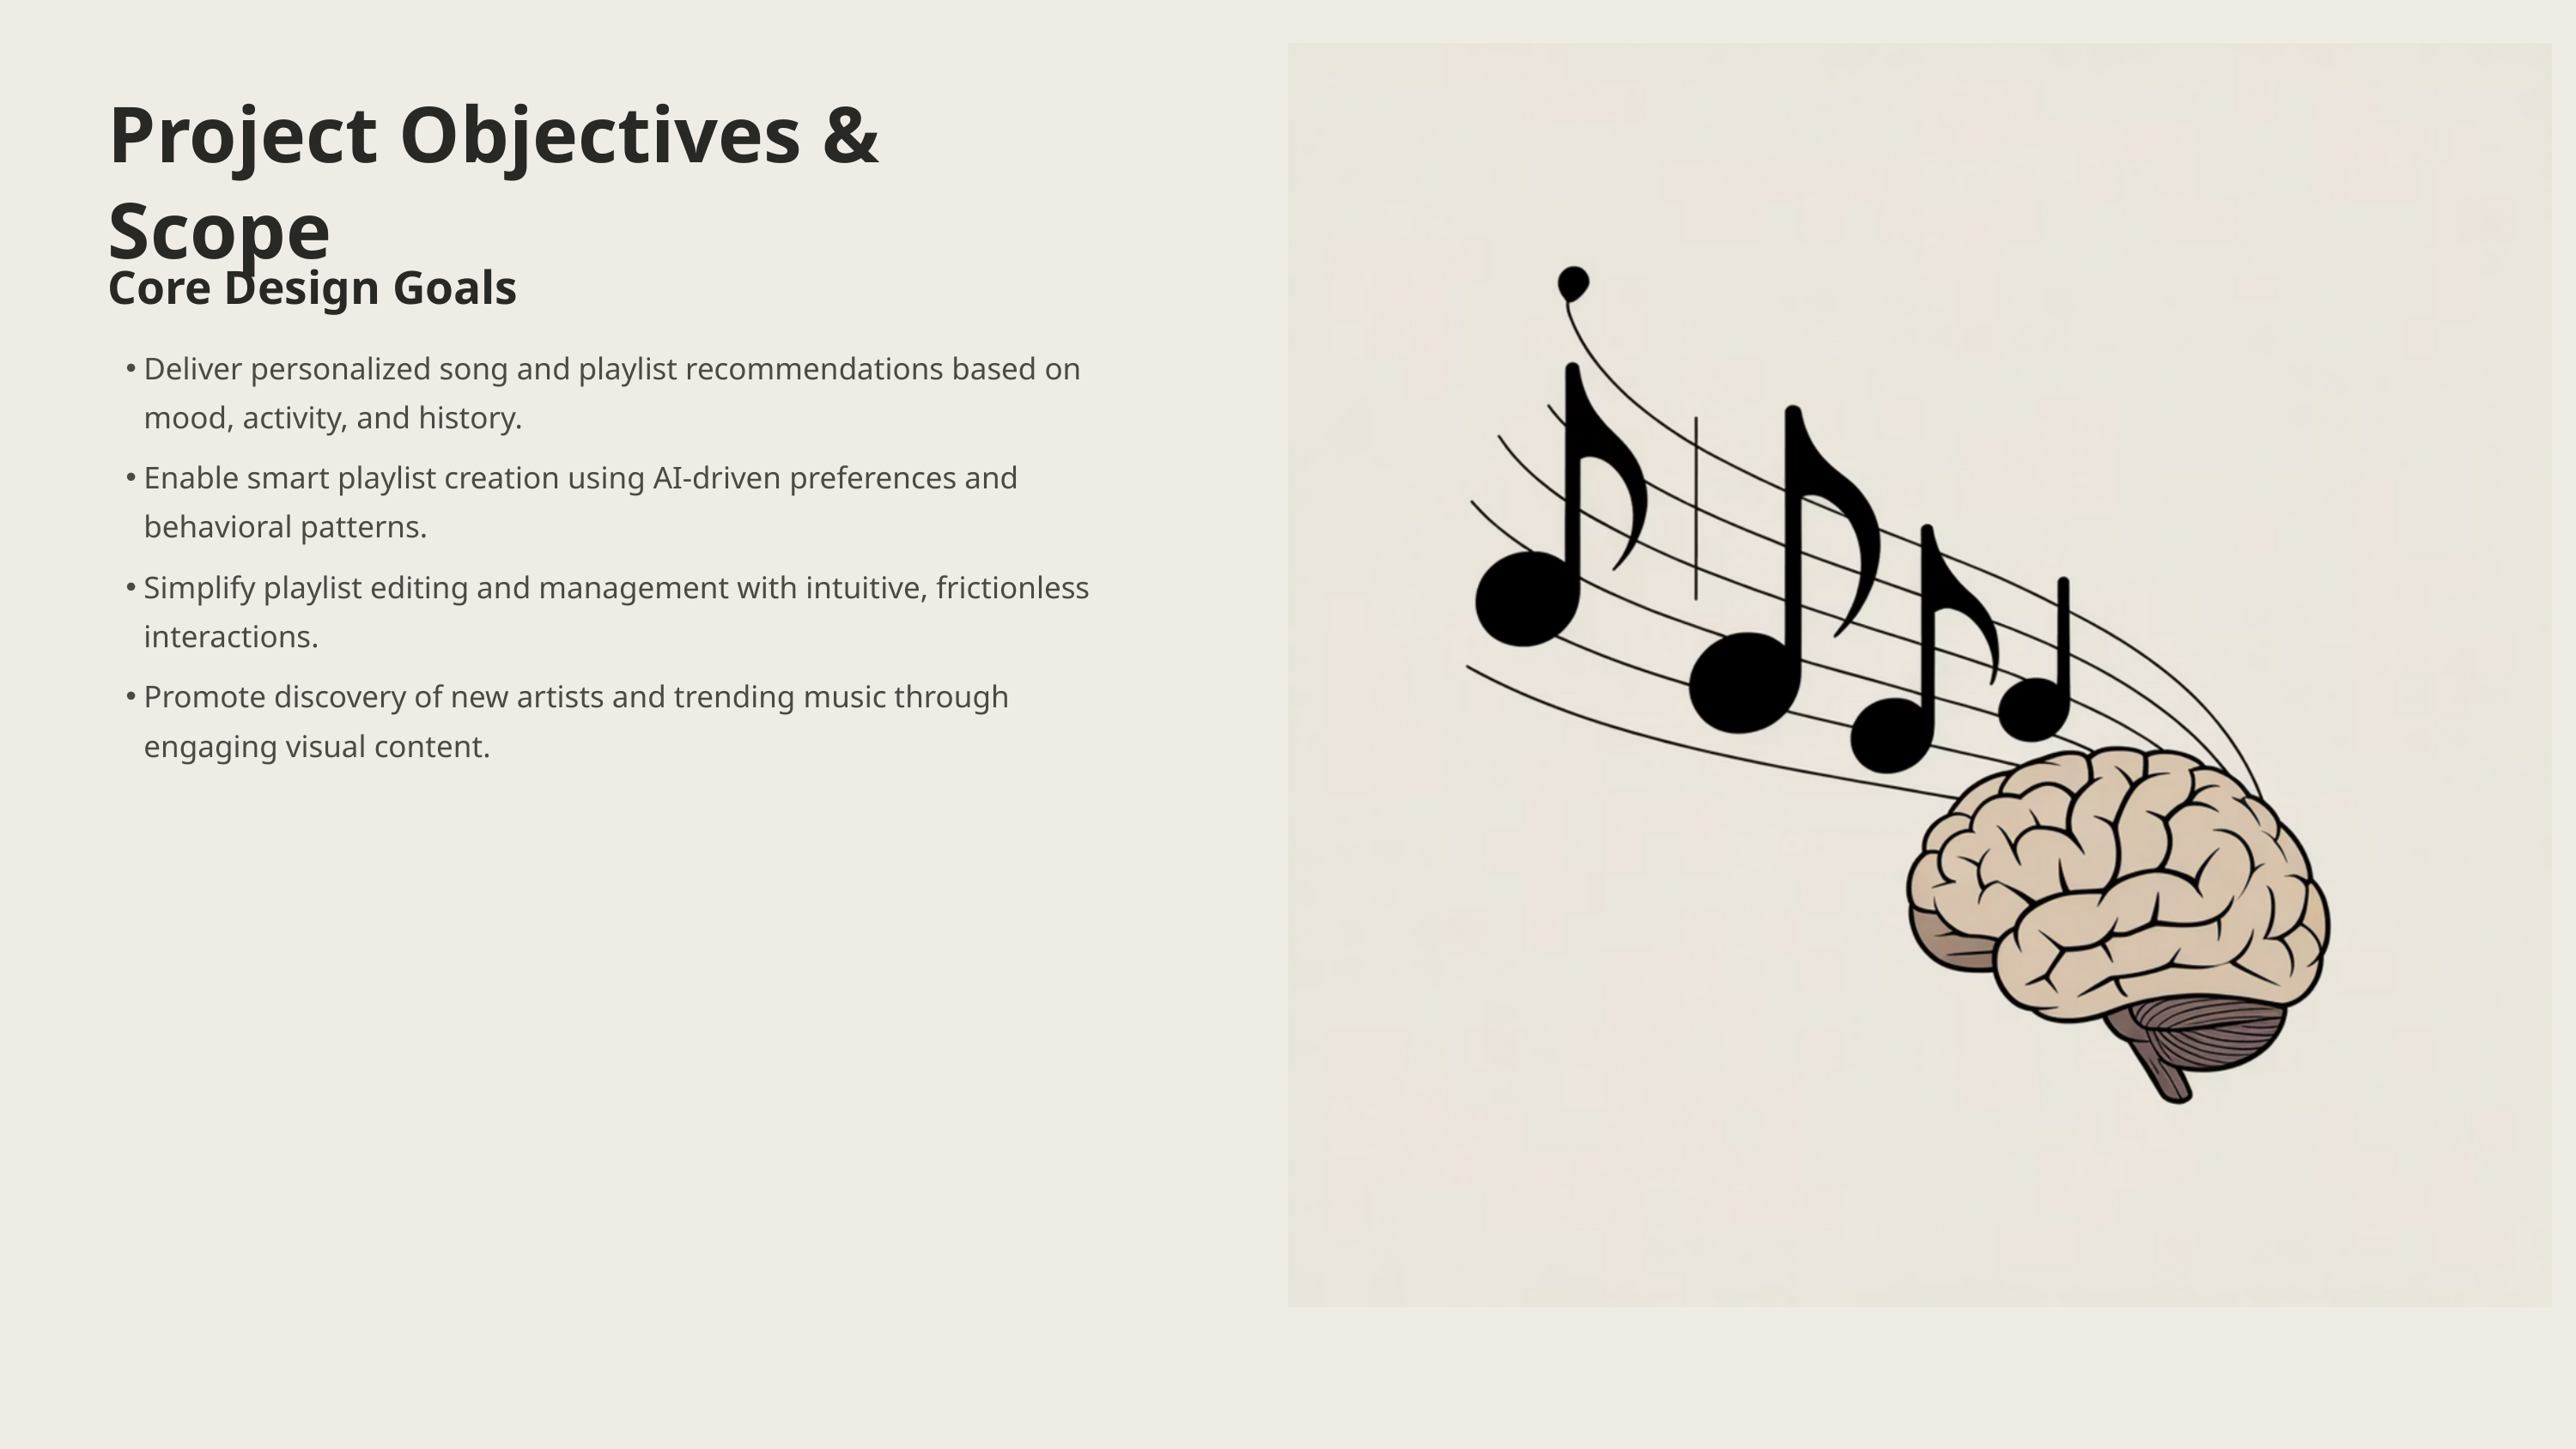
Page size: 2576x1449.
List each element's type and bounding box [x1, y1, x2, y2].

text_box [0, 0, 2576, 1449]
text_box [1287, 43, 2553, 1308]
